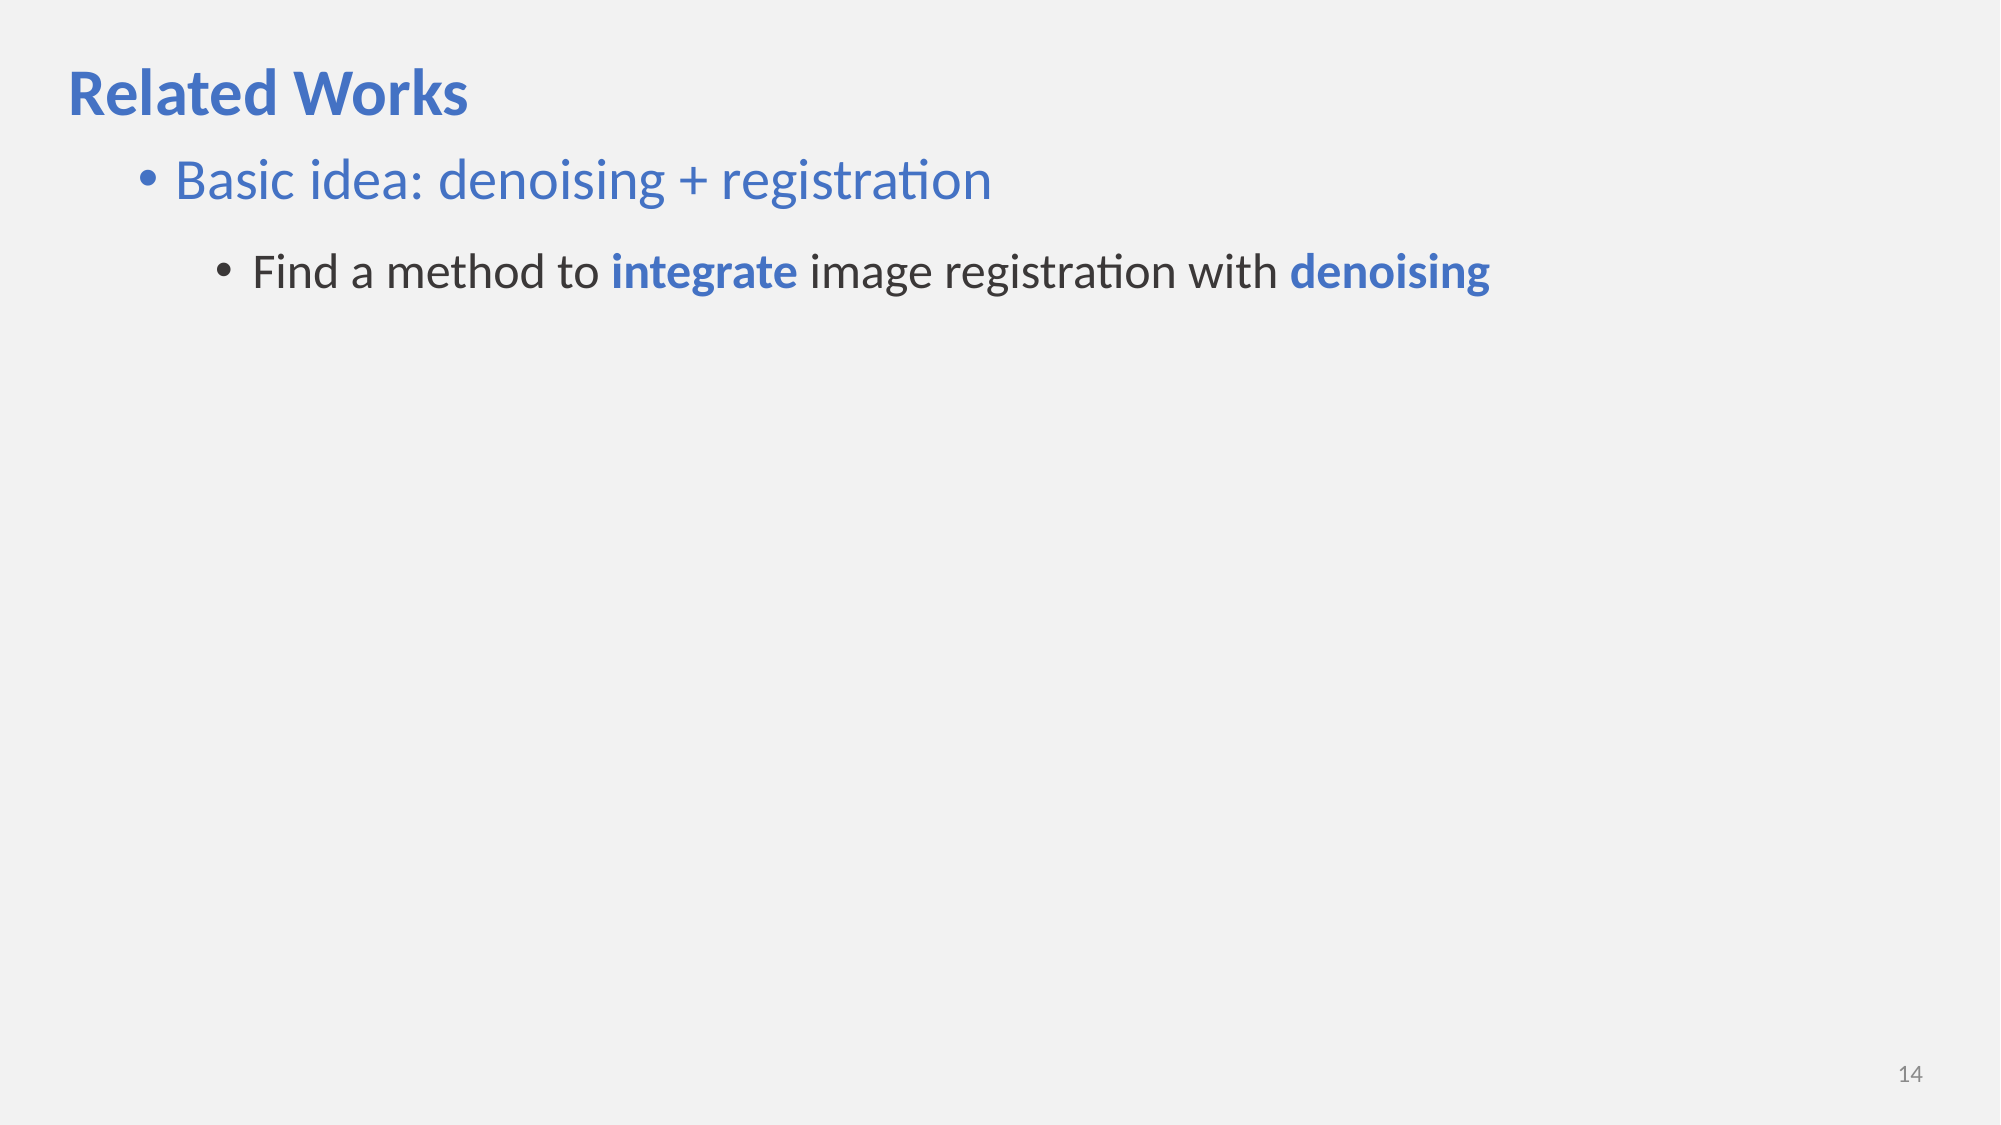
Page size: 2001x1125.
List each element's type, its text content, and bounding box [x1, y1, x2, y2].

list Basic idea: denoising + registration [123, 141, 1939, 228]
title Related Works [53, 46, 1603, 142]
list Find a method to integrate image registration with denoising [199, 237, 2000, 312]
slide_number 14 [1488, 1042, 1939, 1103]
